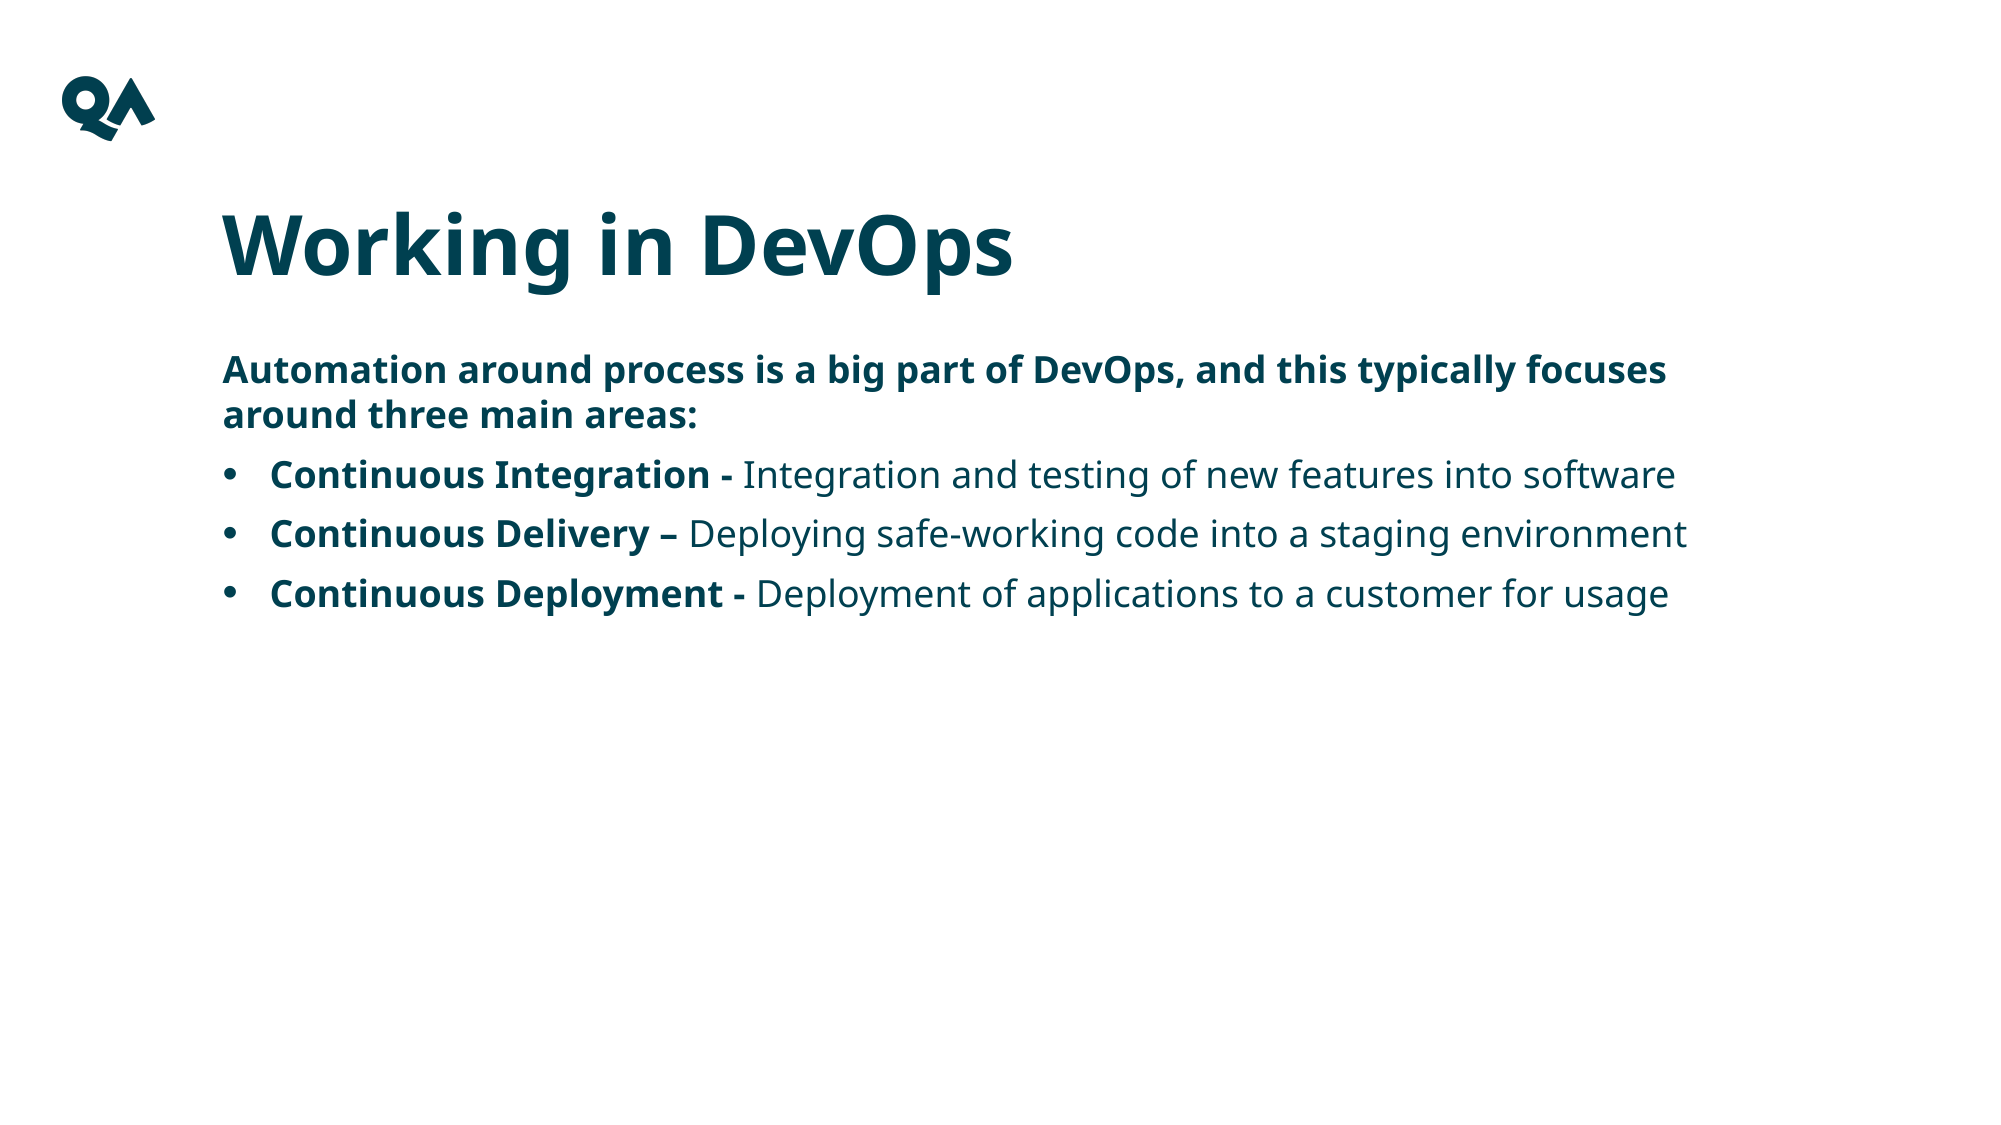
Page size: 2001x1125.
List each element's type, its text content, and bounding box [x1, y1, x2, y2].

picture [44, 61, 173, 153]
list Working in DevOps [222, 203, 1779, 289]
list Automation around process is a big part of DevOps, and this typically focuses around three main areas: Continuous Integration - Integration and testing of new features into software Continuous Delivery – Deploying safe-working code into a staging environment Continuous Deployment - Deployment of applications to a customer for usage [222, 344, 1779, 1063]
